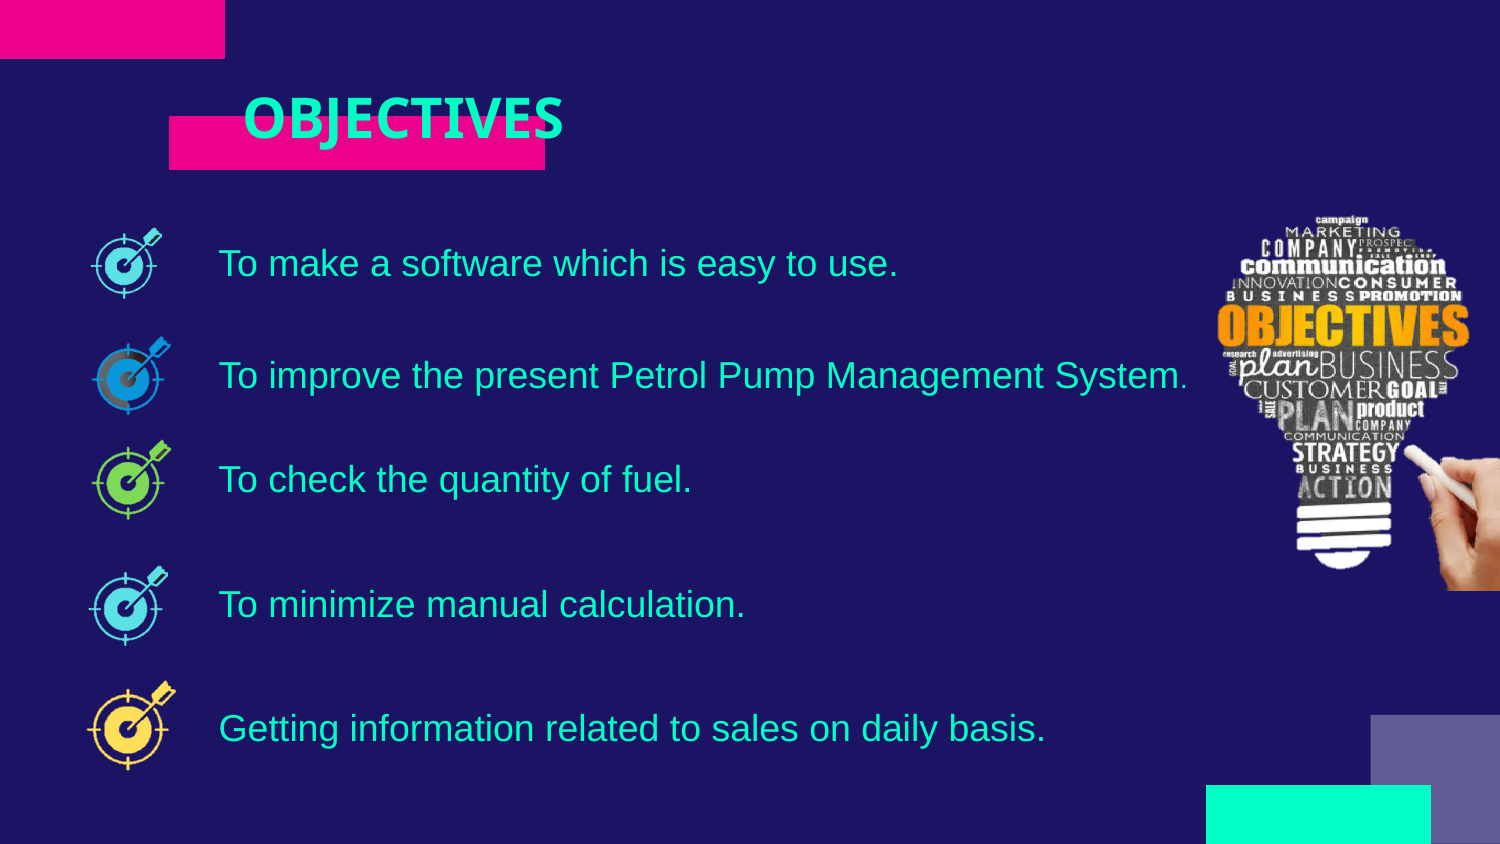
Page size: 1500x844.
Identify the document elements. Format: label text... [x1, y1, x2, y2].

picture [64, 323, 205, 541]
text_box Getting information related to sales on daily basis. [208, 696, 1104, 757]
picture [1162, 156, 1500, 591]
picture [84, 558, 175, 650]
text_box OBJECTIVES [227, 75, 978, 193]
text_box To improve the present Petrol Pump Management System. [203, 343, 1157, 403]
text_box To minimize manual calculation. [203, 573, 954, 633]
picture [88, 220, 168, 302]
text_box To check the quantity of fuel. [210, 447, 954, 507]
text_box To make a software which is easy to use. [203, 231, 954, 291]
picture [168, 116, 545, 171]
picture [52, 667, 204, 787]
